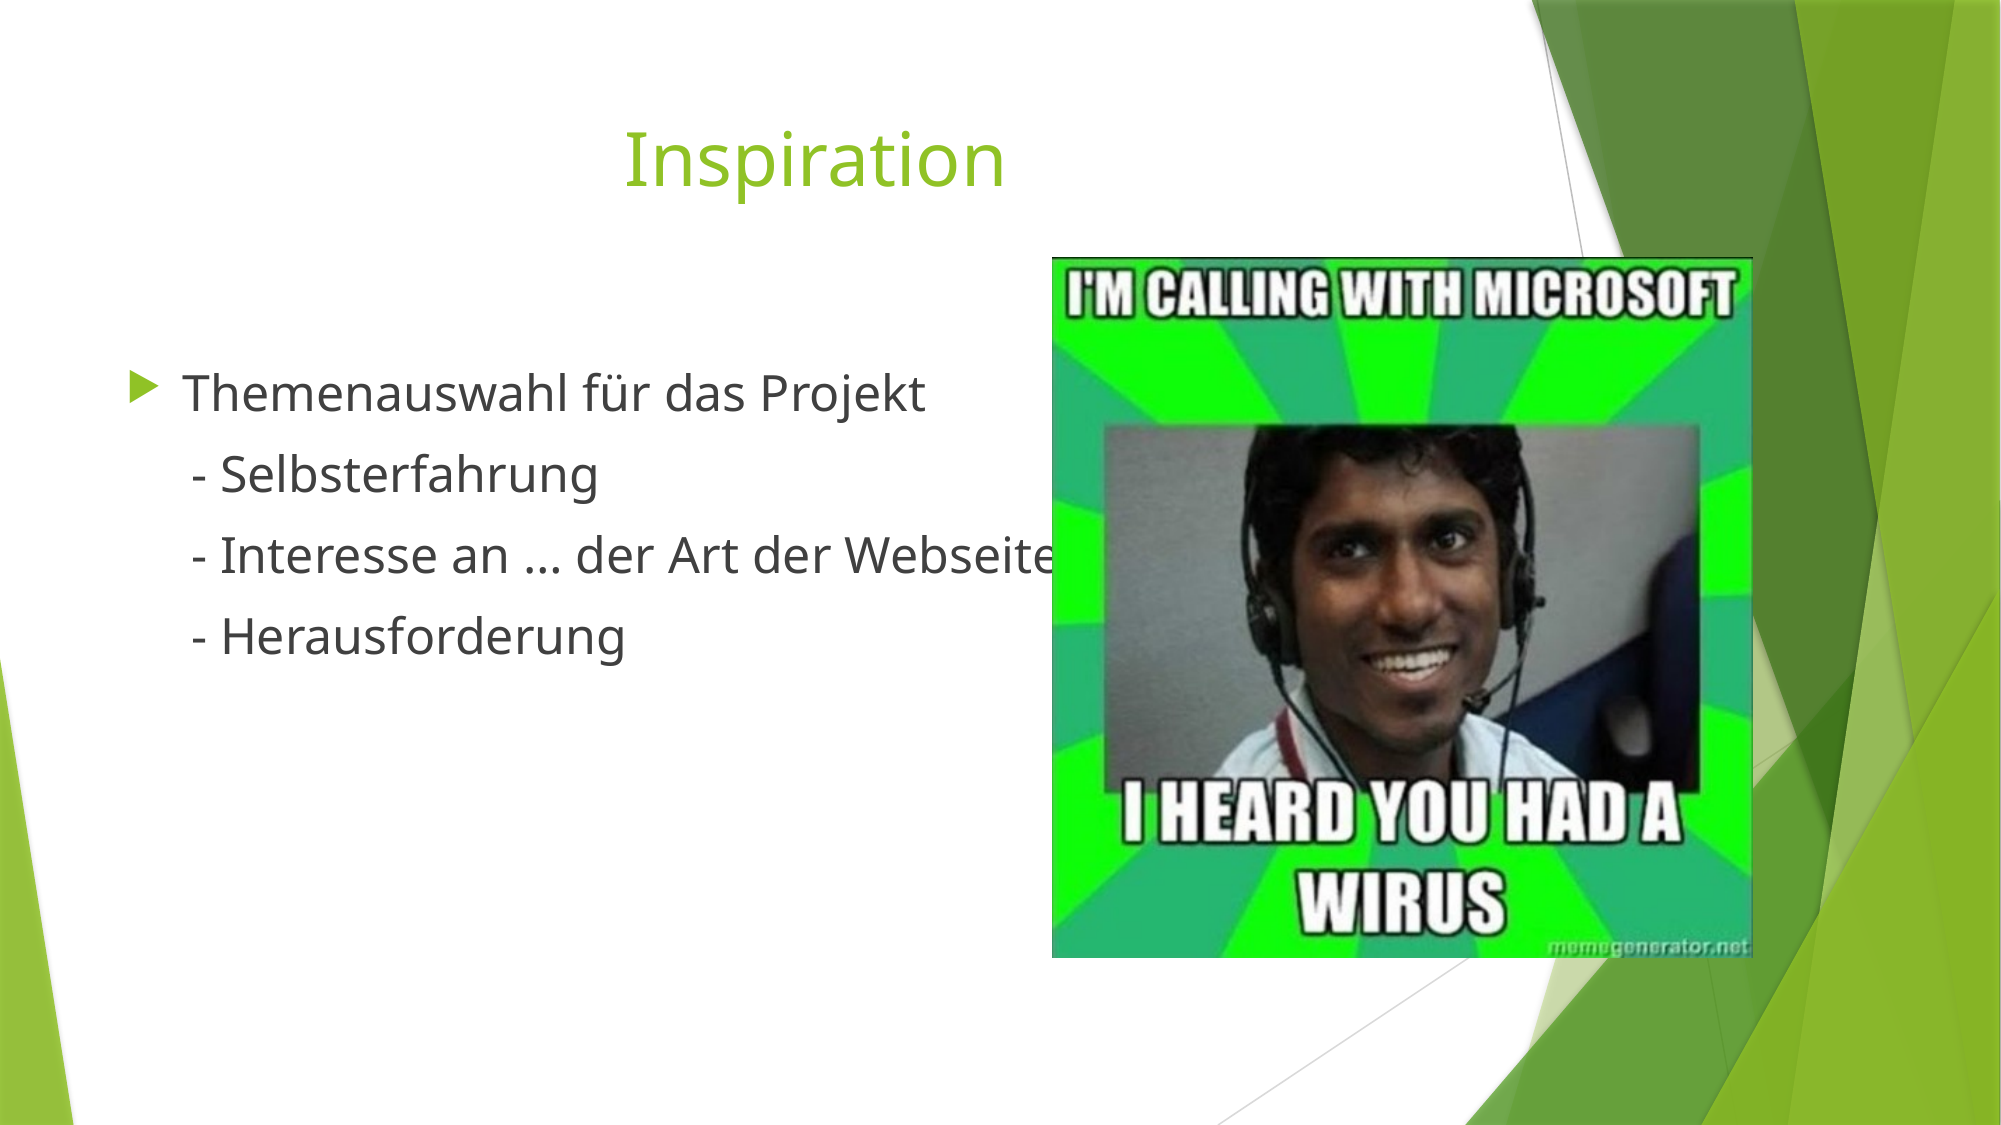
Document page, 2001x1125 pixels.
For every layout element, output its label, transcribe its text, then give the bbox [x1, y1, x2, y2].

picture [1052, 257, 1753, 958]
list Themenauswahl für das Projekt - Selbsterfahrung - Interesse an … der Art der Webseite - Herausforderung [111, 354, 1522, 992]
title Inspiration [111, 104, 1522, 321]
